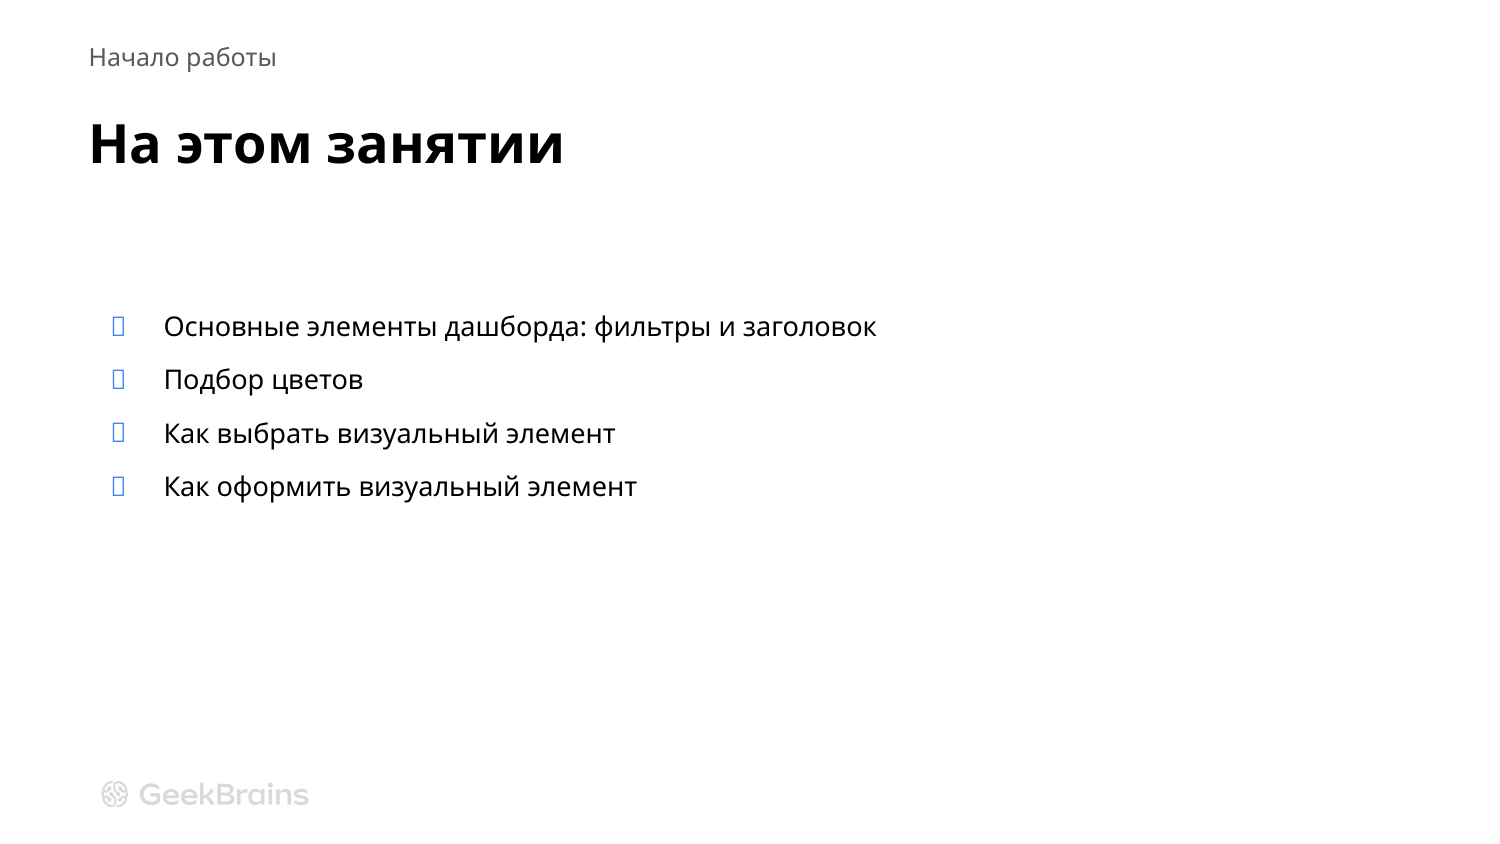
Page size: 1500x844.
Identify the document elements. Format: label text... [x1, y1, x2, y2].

title На этом занятии [88, 118, 1412, 260]
text_box Основные элементы дашборда: фильтры и заголовок Подбор цветов Как выбрать визуальный элемент Как оформить визуальный элемент [88, 295, 1412, 591]
subtitle Начало работы [88, 24, 1412, 84]
picture [88, 767, 322, 822]
